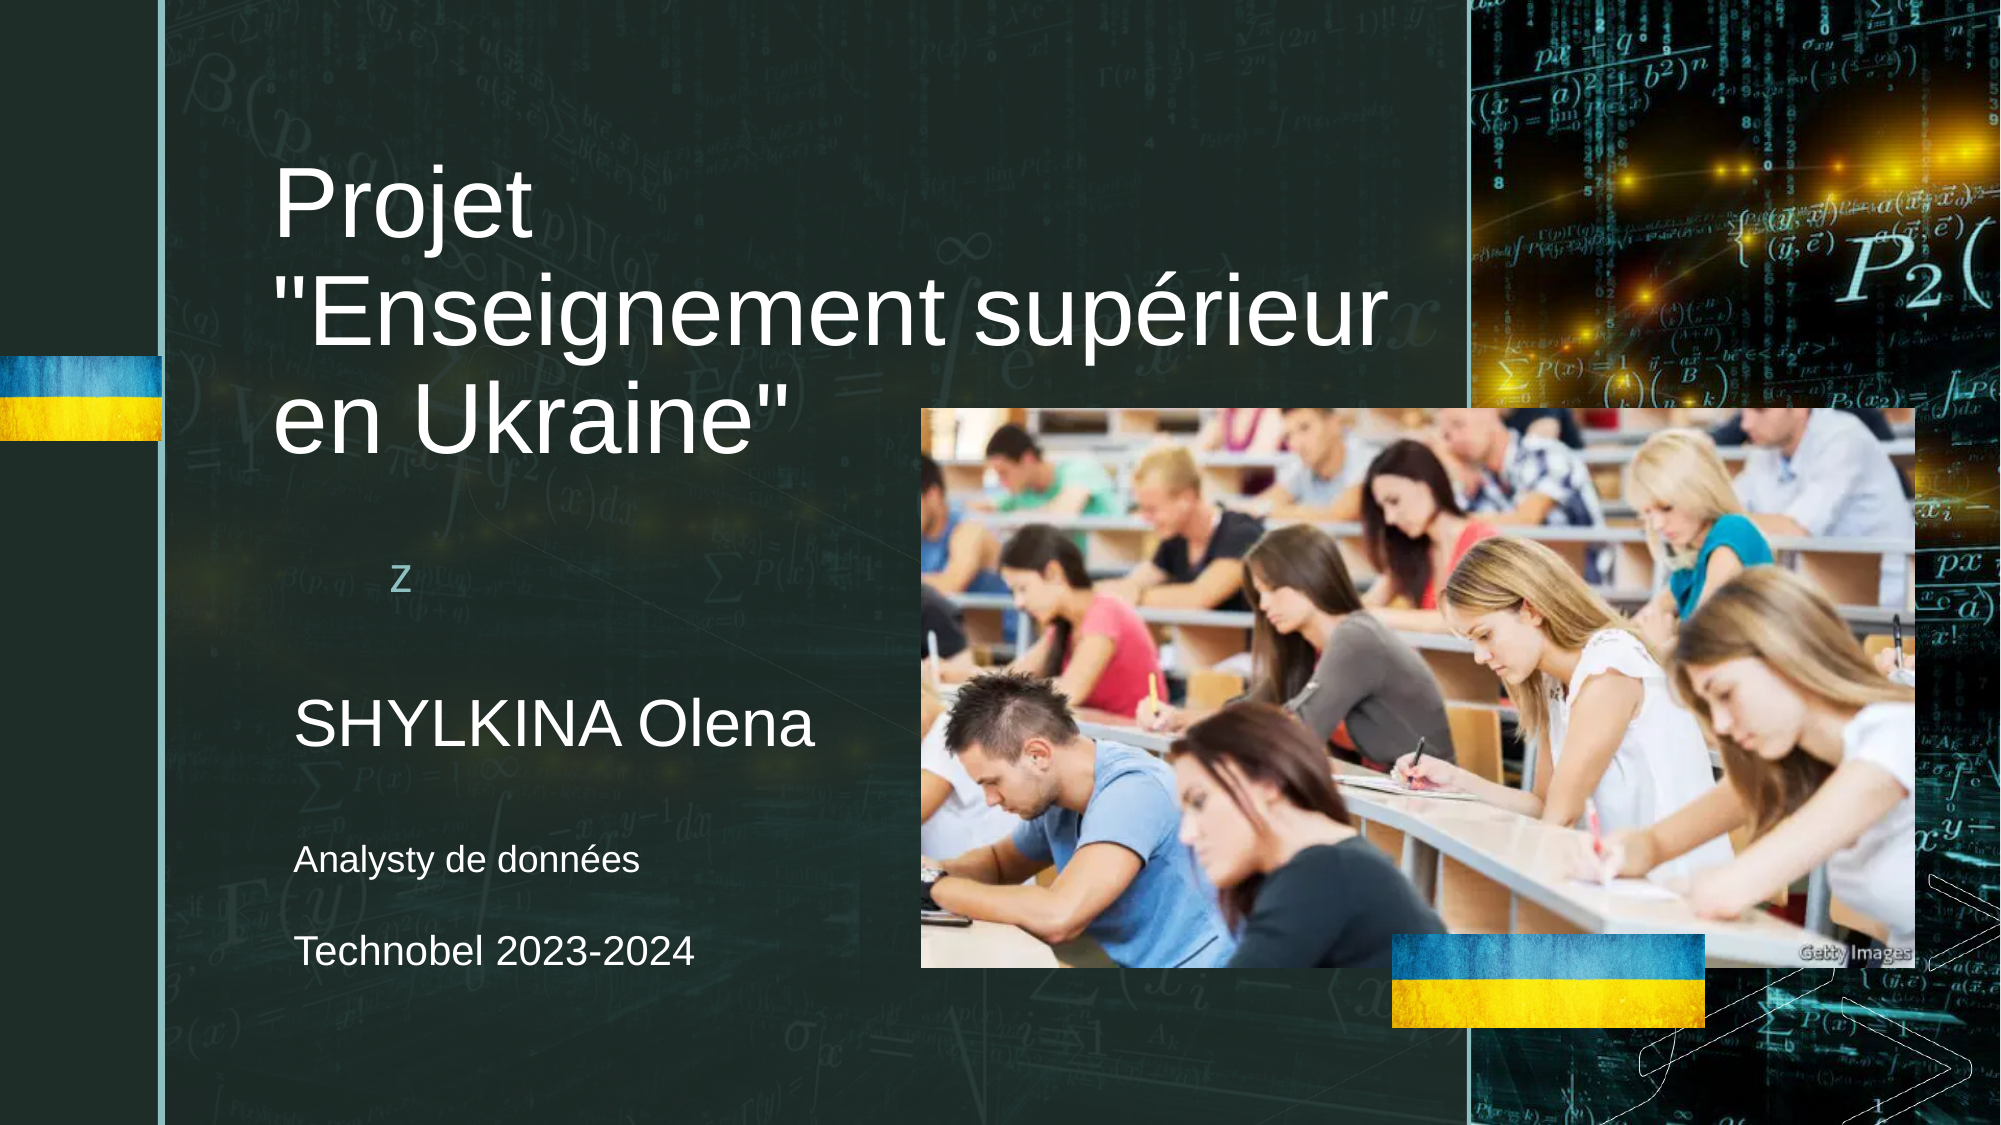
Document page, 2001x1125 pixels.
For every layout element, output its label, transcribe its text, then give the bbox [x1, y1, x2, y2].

title Projet "Enseignement supérieur en Ukraine" [257, 143, 1438, 738]
picture [1425, 960, 1432, 966]
text_box SHYLKINA Olena [278, 636, 920, 768]
picture [920, 0, 2001, 1125]
subtitle Analystу de données Technobel 2023-2024 [278, 805, 1377, 982]
picture [1414, 944, 1422, 951]
picture [0, 356, 162, 441]
